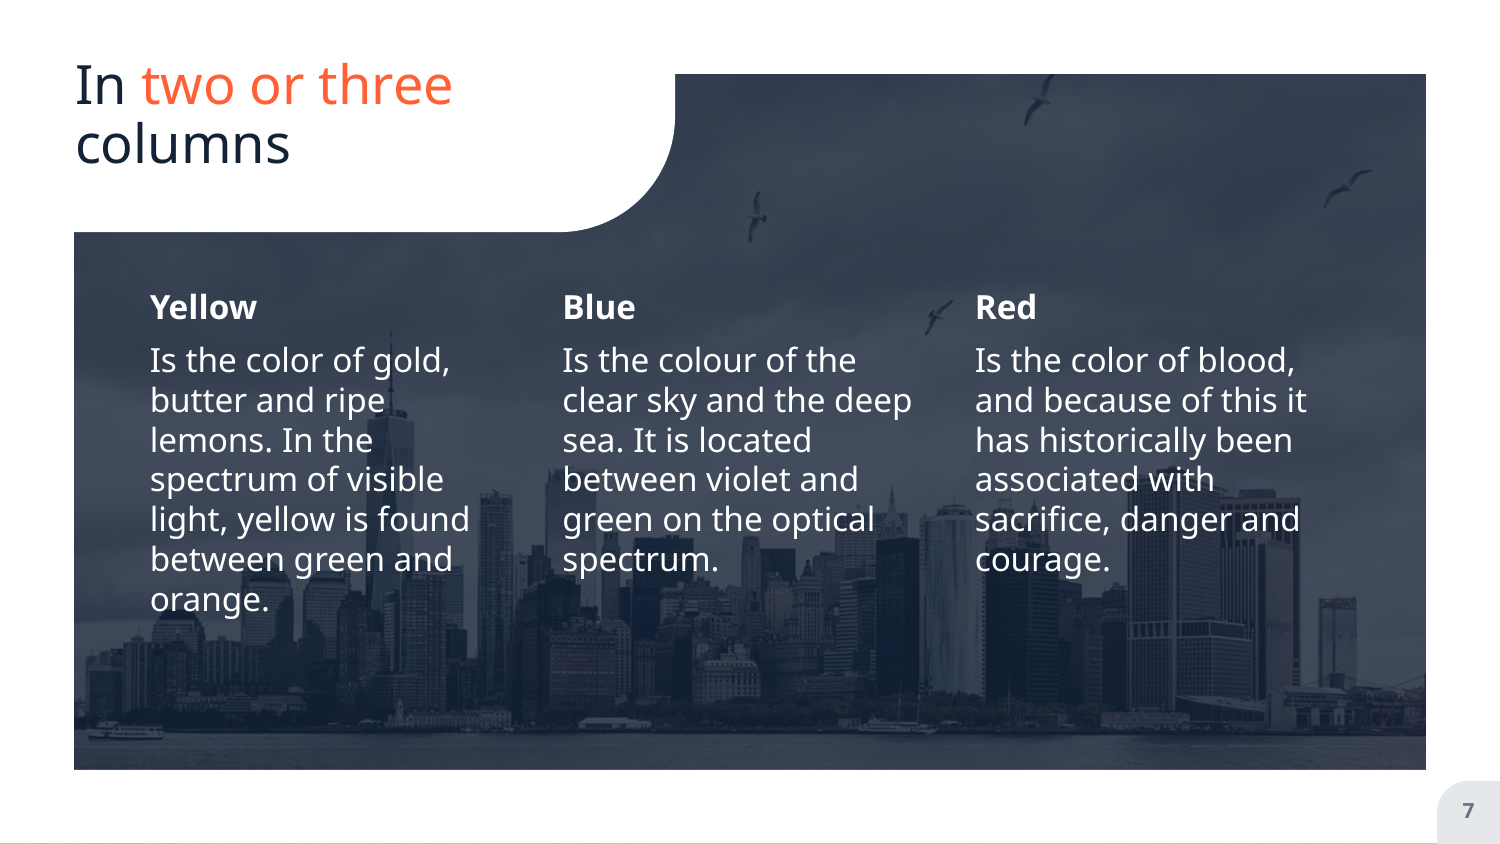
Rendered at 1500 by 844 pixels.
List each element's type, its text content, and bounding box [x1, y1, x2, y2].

list Yellow Is the color of gold, butter and ripe lemons. In the spectrum of visible light, yellow is found between green and orange. [149, 286, 515, 719]
list Blue Is the colour of the clear sky and the deep sea. It is located between violet and green on the optical spectrum. [562, 286, 928, 719]
list Red Is the color of blood, and because of this it has historically been associated with sacrifice, danger and courage. [974, 286, 1340, 719]
slide_number 7 [1437, 780, 1500, 844]
title In two or three columns [75, 0, 596, 233]
